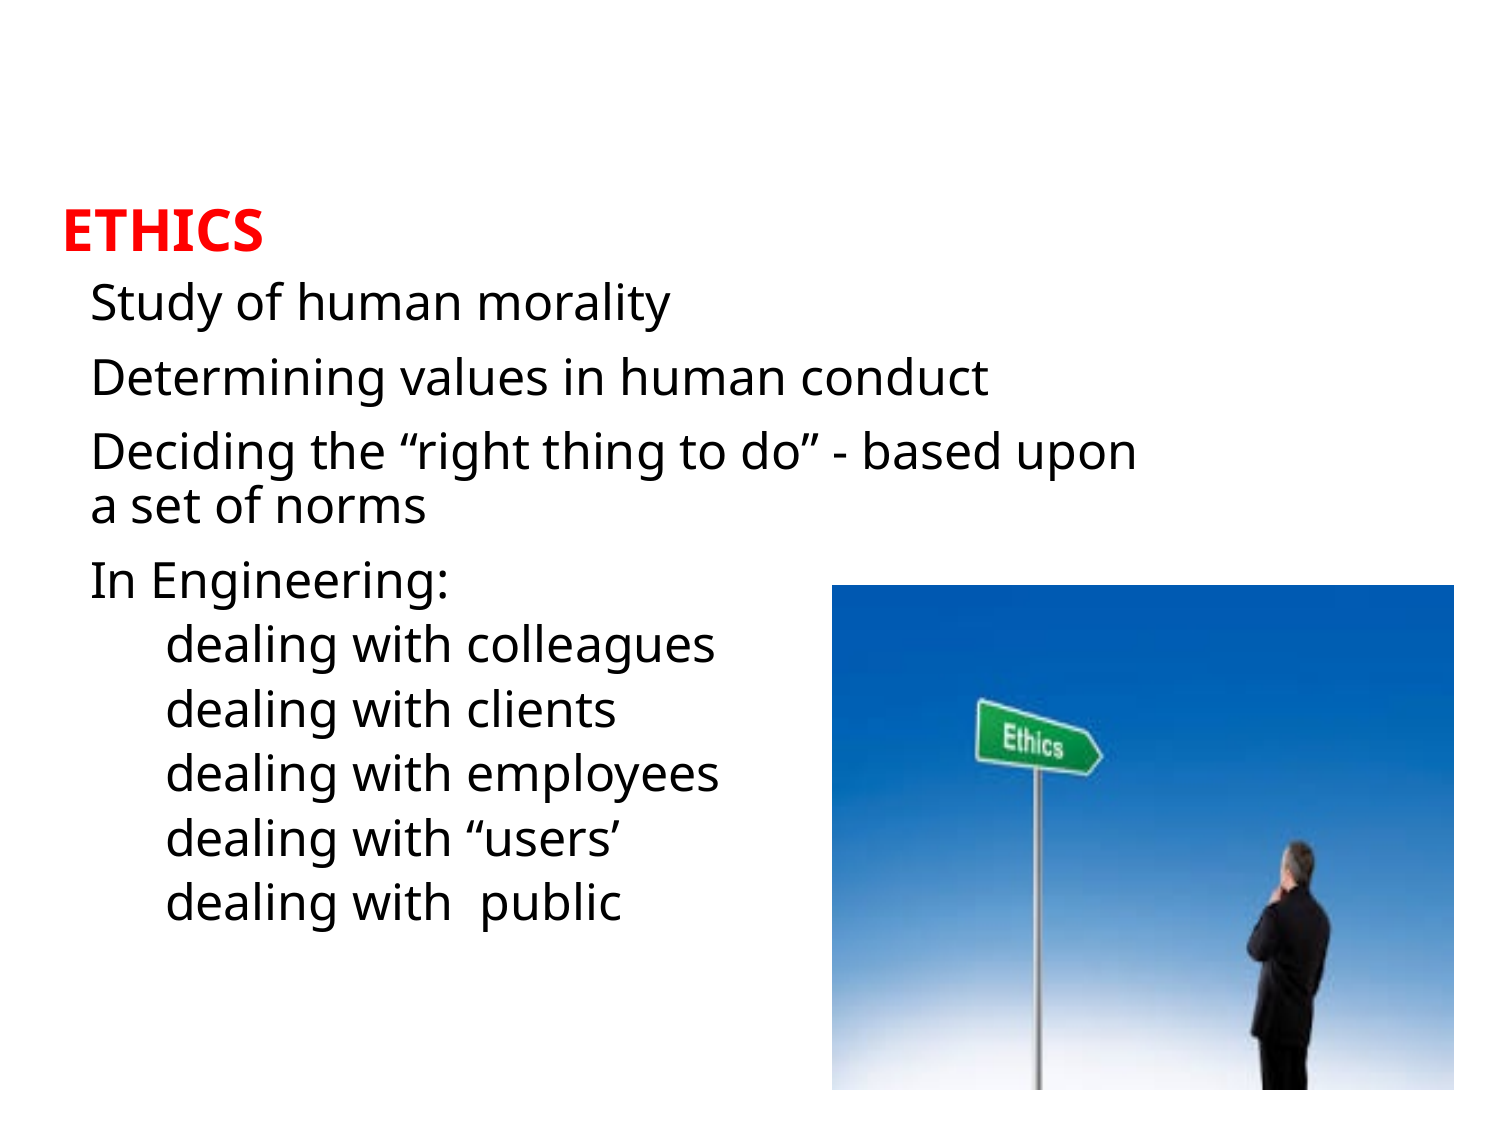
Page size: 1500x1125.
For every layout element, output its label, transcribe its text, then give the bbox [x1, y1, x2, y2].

picture [831, 585, 1454, 1090]
title ETHICS [46, 152, 850, 314]
list Study of human morality Determining values in human conduct Deciding the “right thing to do” - based upon a set of norms In Engineering: dealing with colleagues dealing with clients dealing with employees dealing with “users’ dealing with public [75, 269, 1184, 1032]
